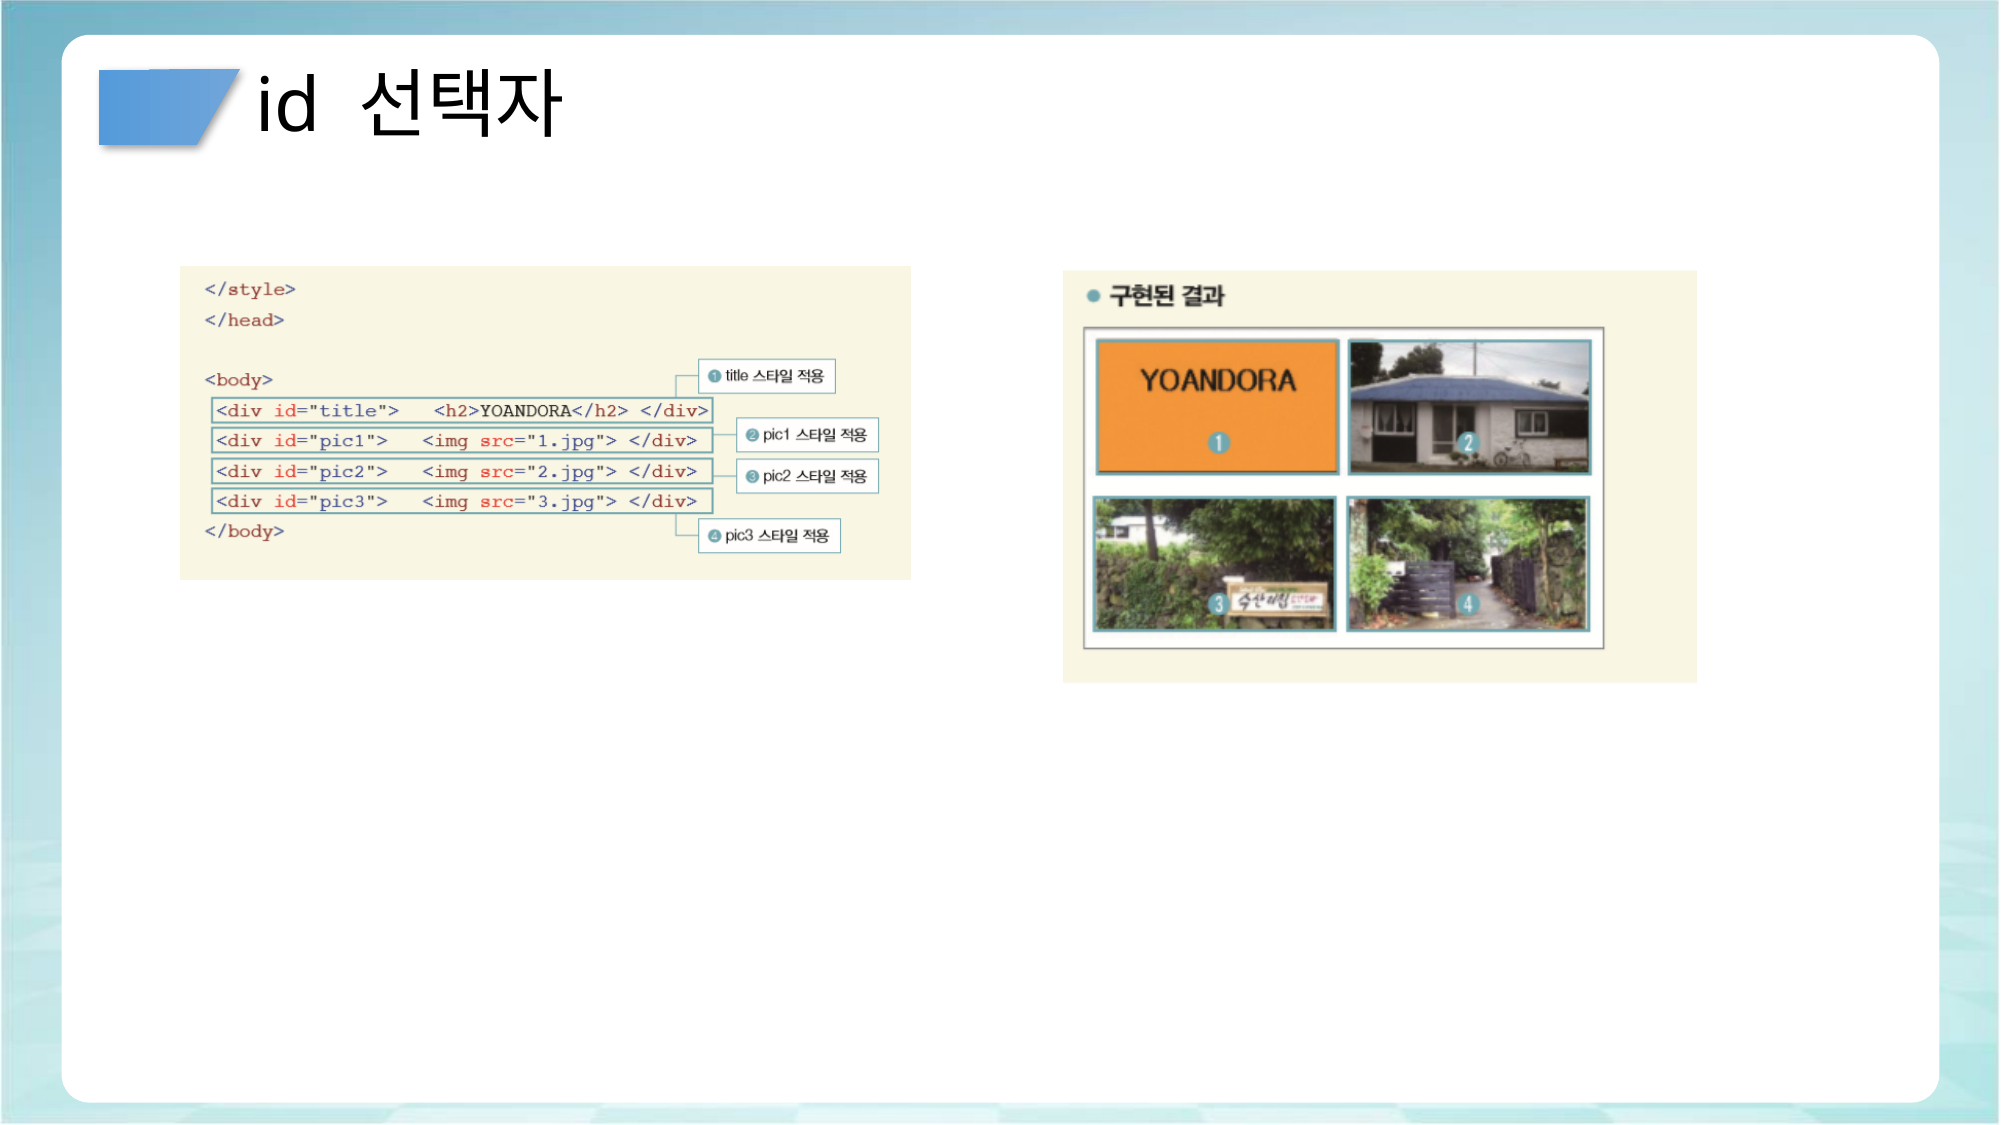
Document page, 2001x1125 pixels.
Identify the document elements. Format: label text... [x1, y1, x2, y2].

title id 선택자 [240, 49, 1809, 165]
picture [0, 0, 2001, 1125]
